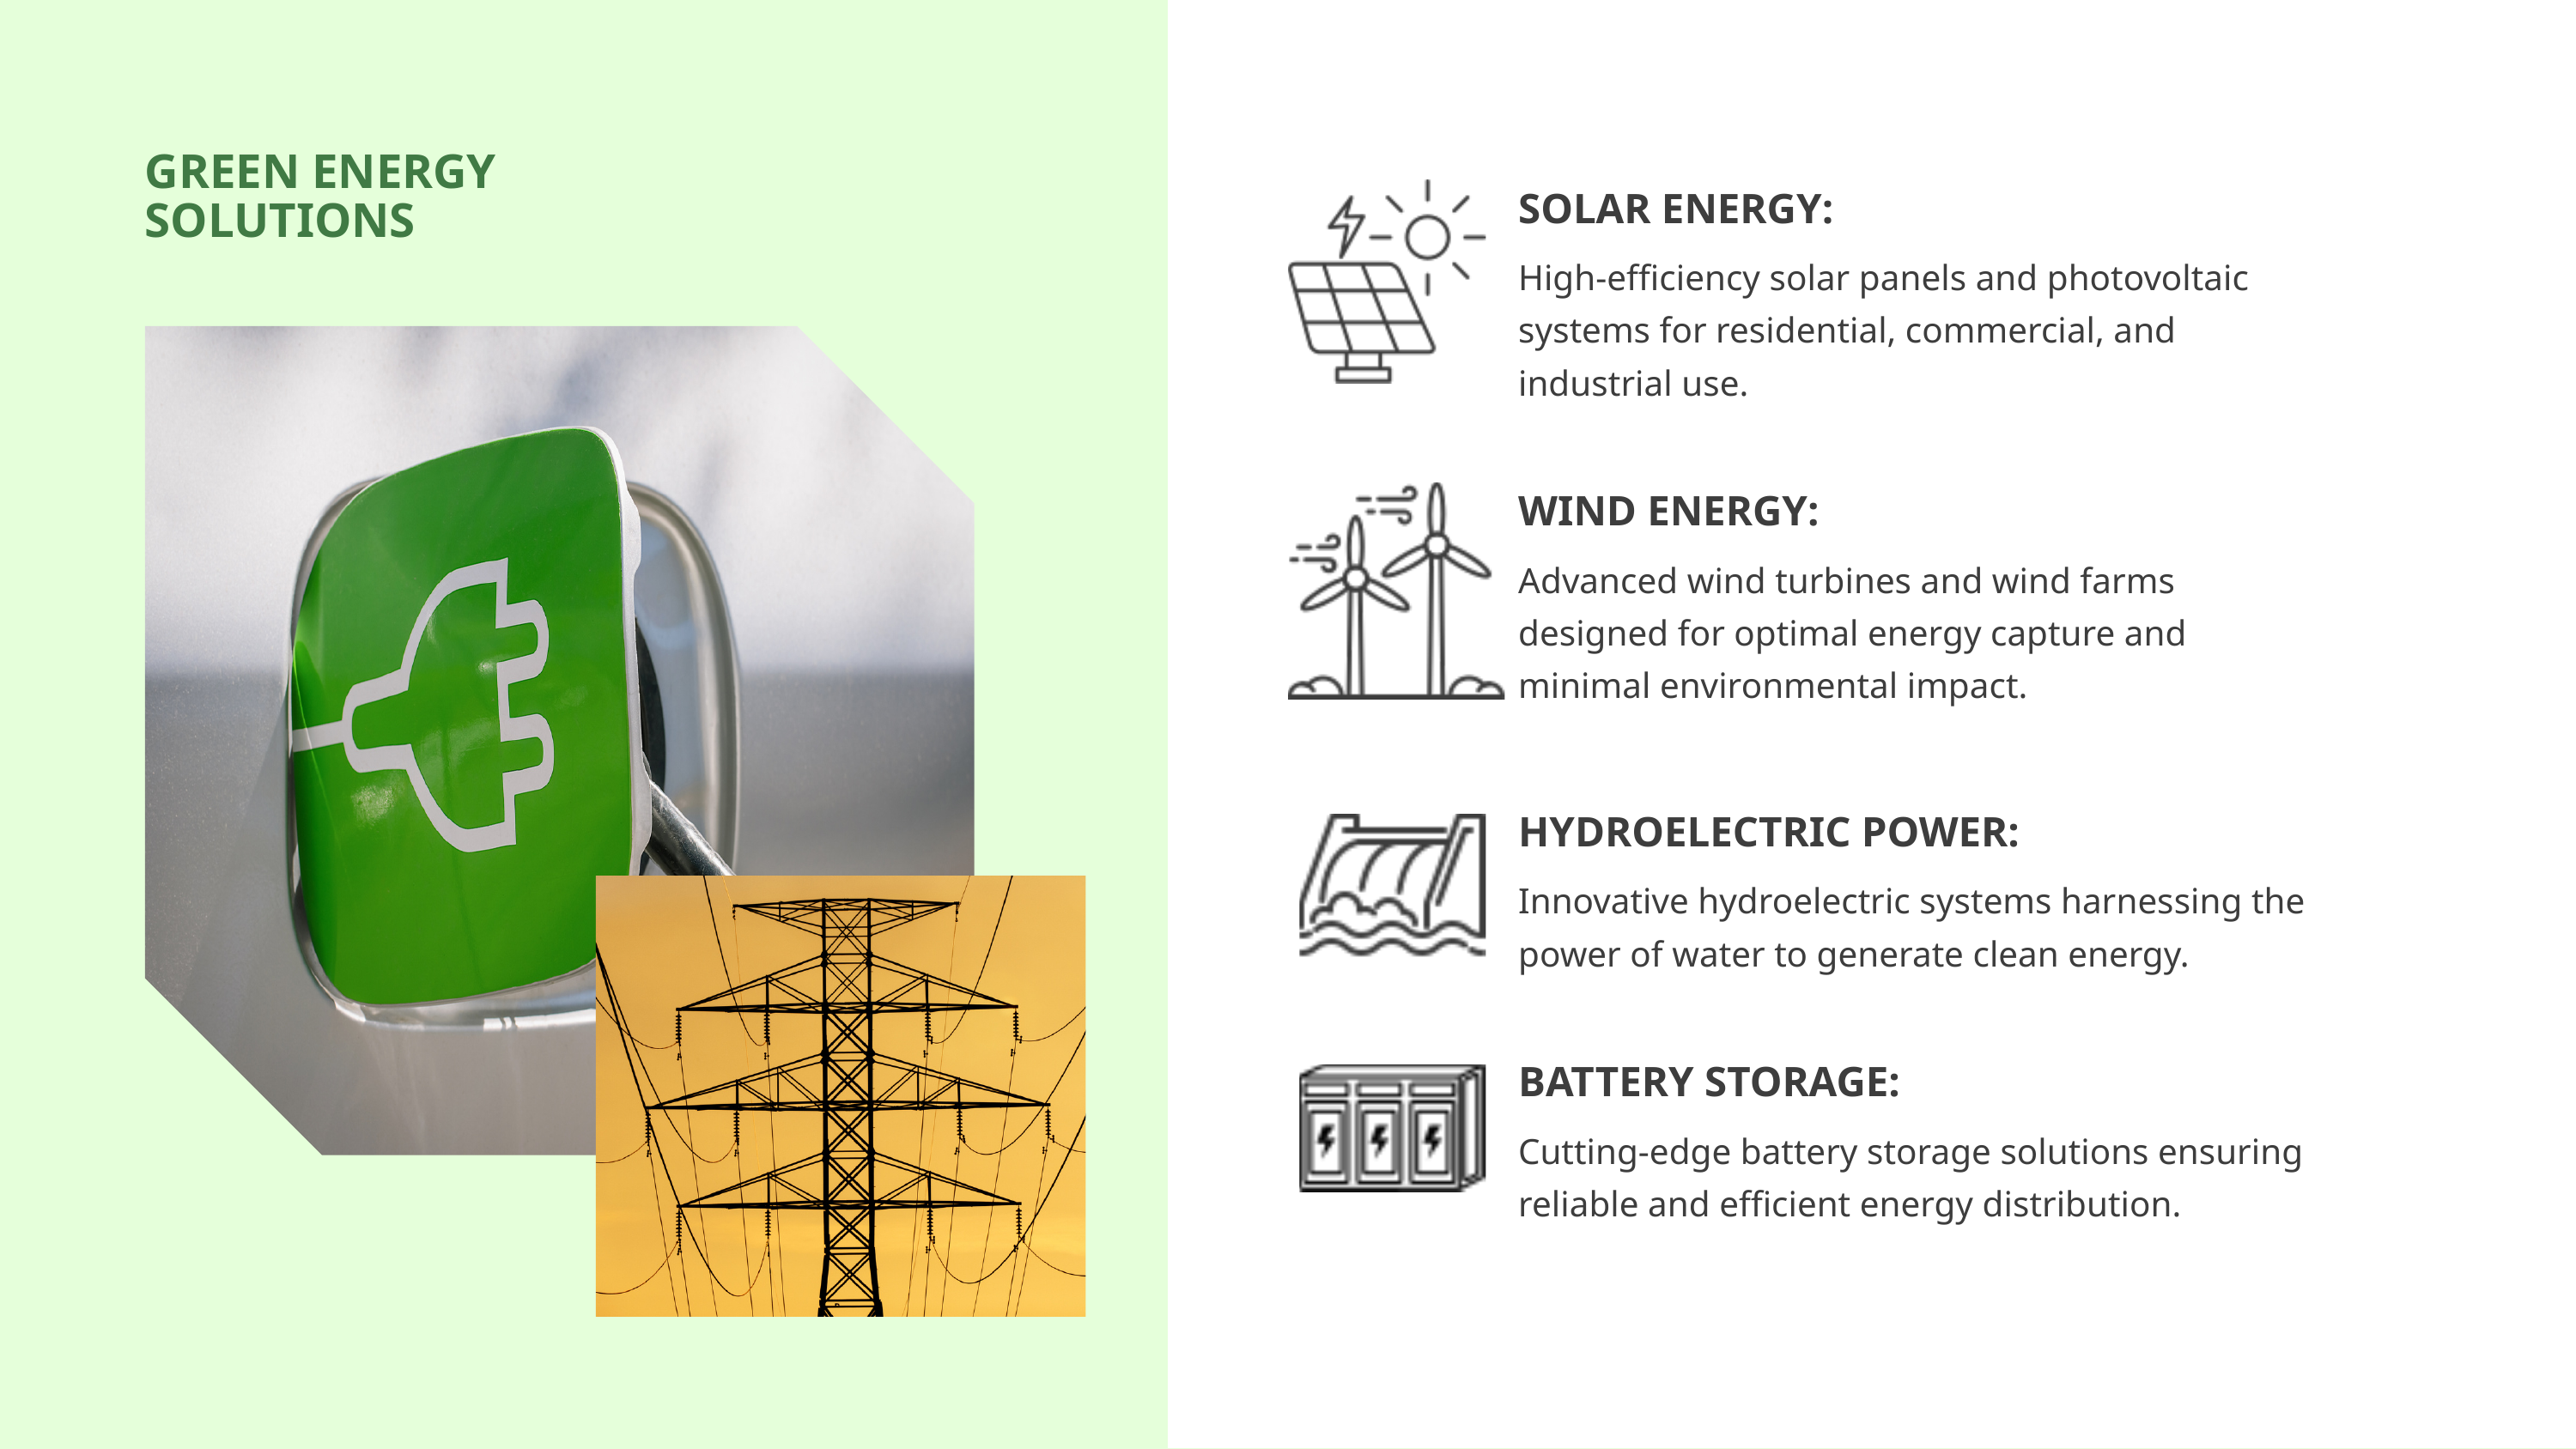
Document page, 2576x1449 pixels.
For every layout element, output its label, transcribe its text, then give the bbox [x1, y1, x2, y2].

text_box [144, 325, 975, 1155]
text_box GREEN ENERGY SOLUTIONS [144, 149, 556, 247]
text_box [595, 876, 1086, 1318]
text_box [1167, 0, 2576, 1449]
